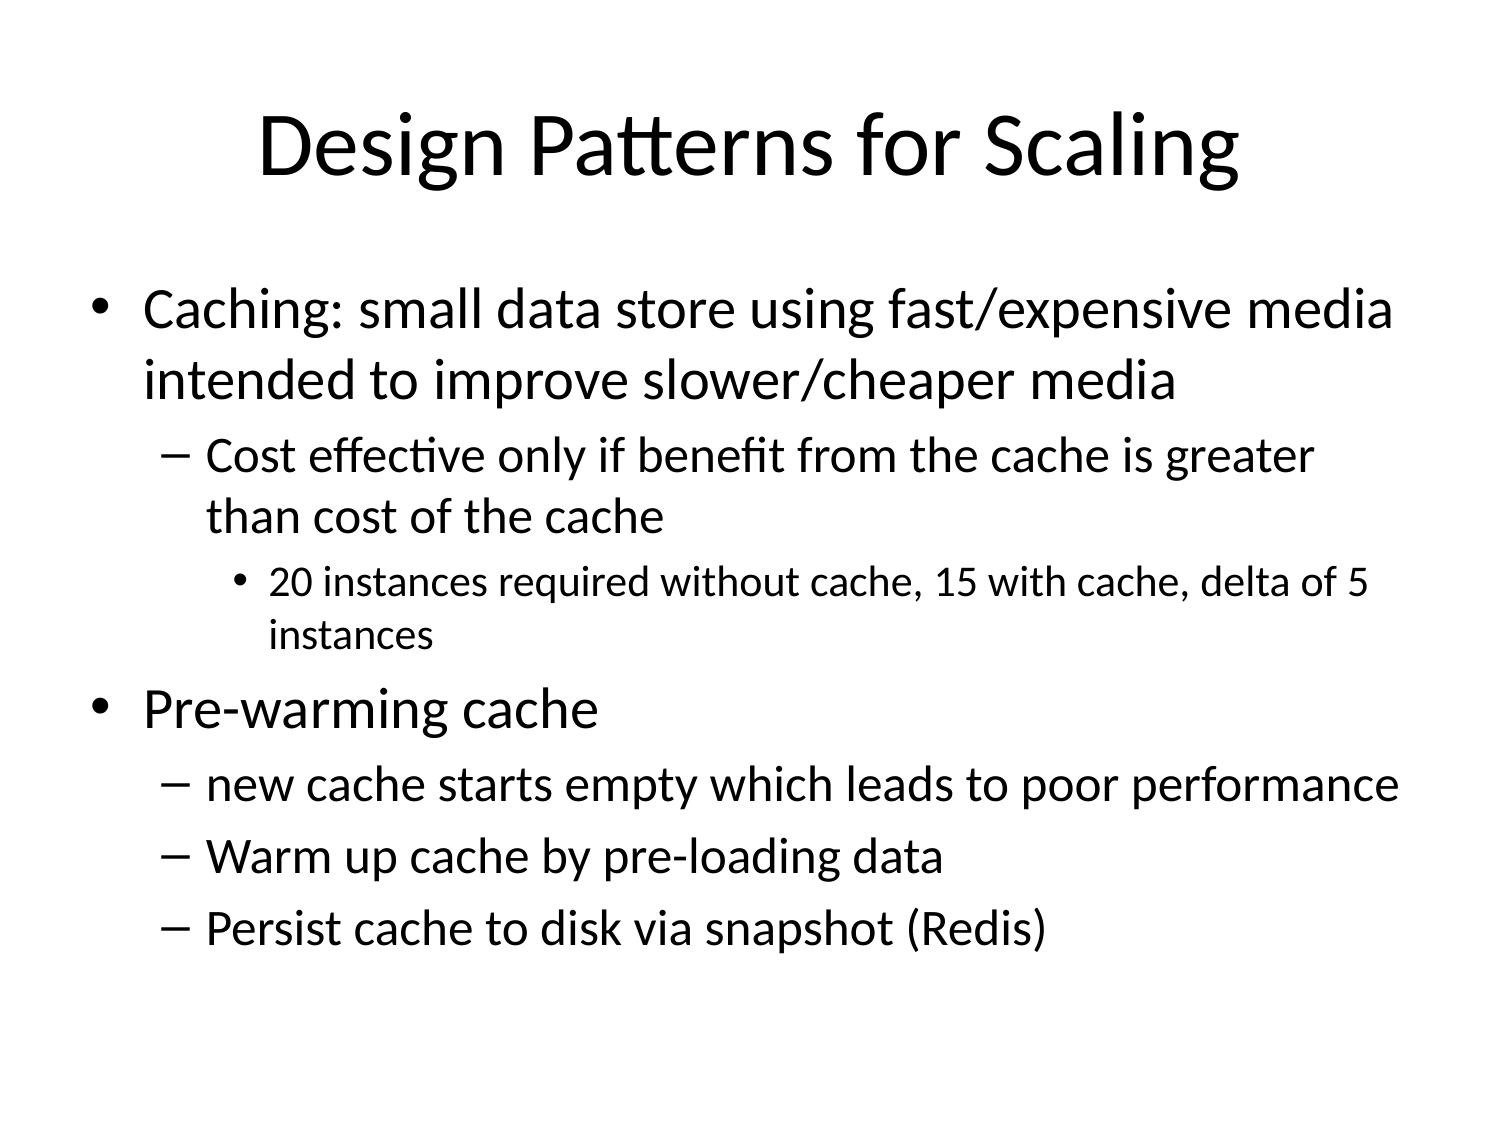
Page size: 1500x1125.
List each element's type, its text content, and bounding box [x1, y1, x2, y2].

list Caching: small data store using fast/expensive media intended to improve slower/cheaper media Cost effective only if benefit from the cache is greater than cost of the cache 20 instances required without cache, 15 with cache, delta of 5 instances Pre-warming cache new cache starts empty which leads to poor performance Warm up cache by pre-loading data Persist cache to disk via snapshot (Redis) [75, 262, 1425, 1005]
title Design Patterns for Scaling [75, 45, 1425, 233]
